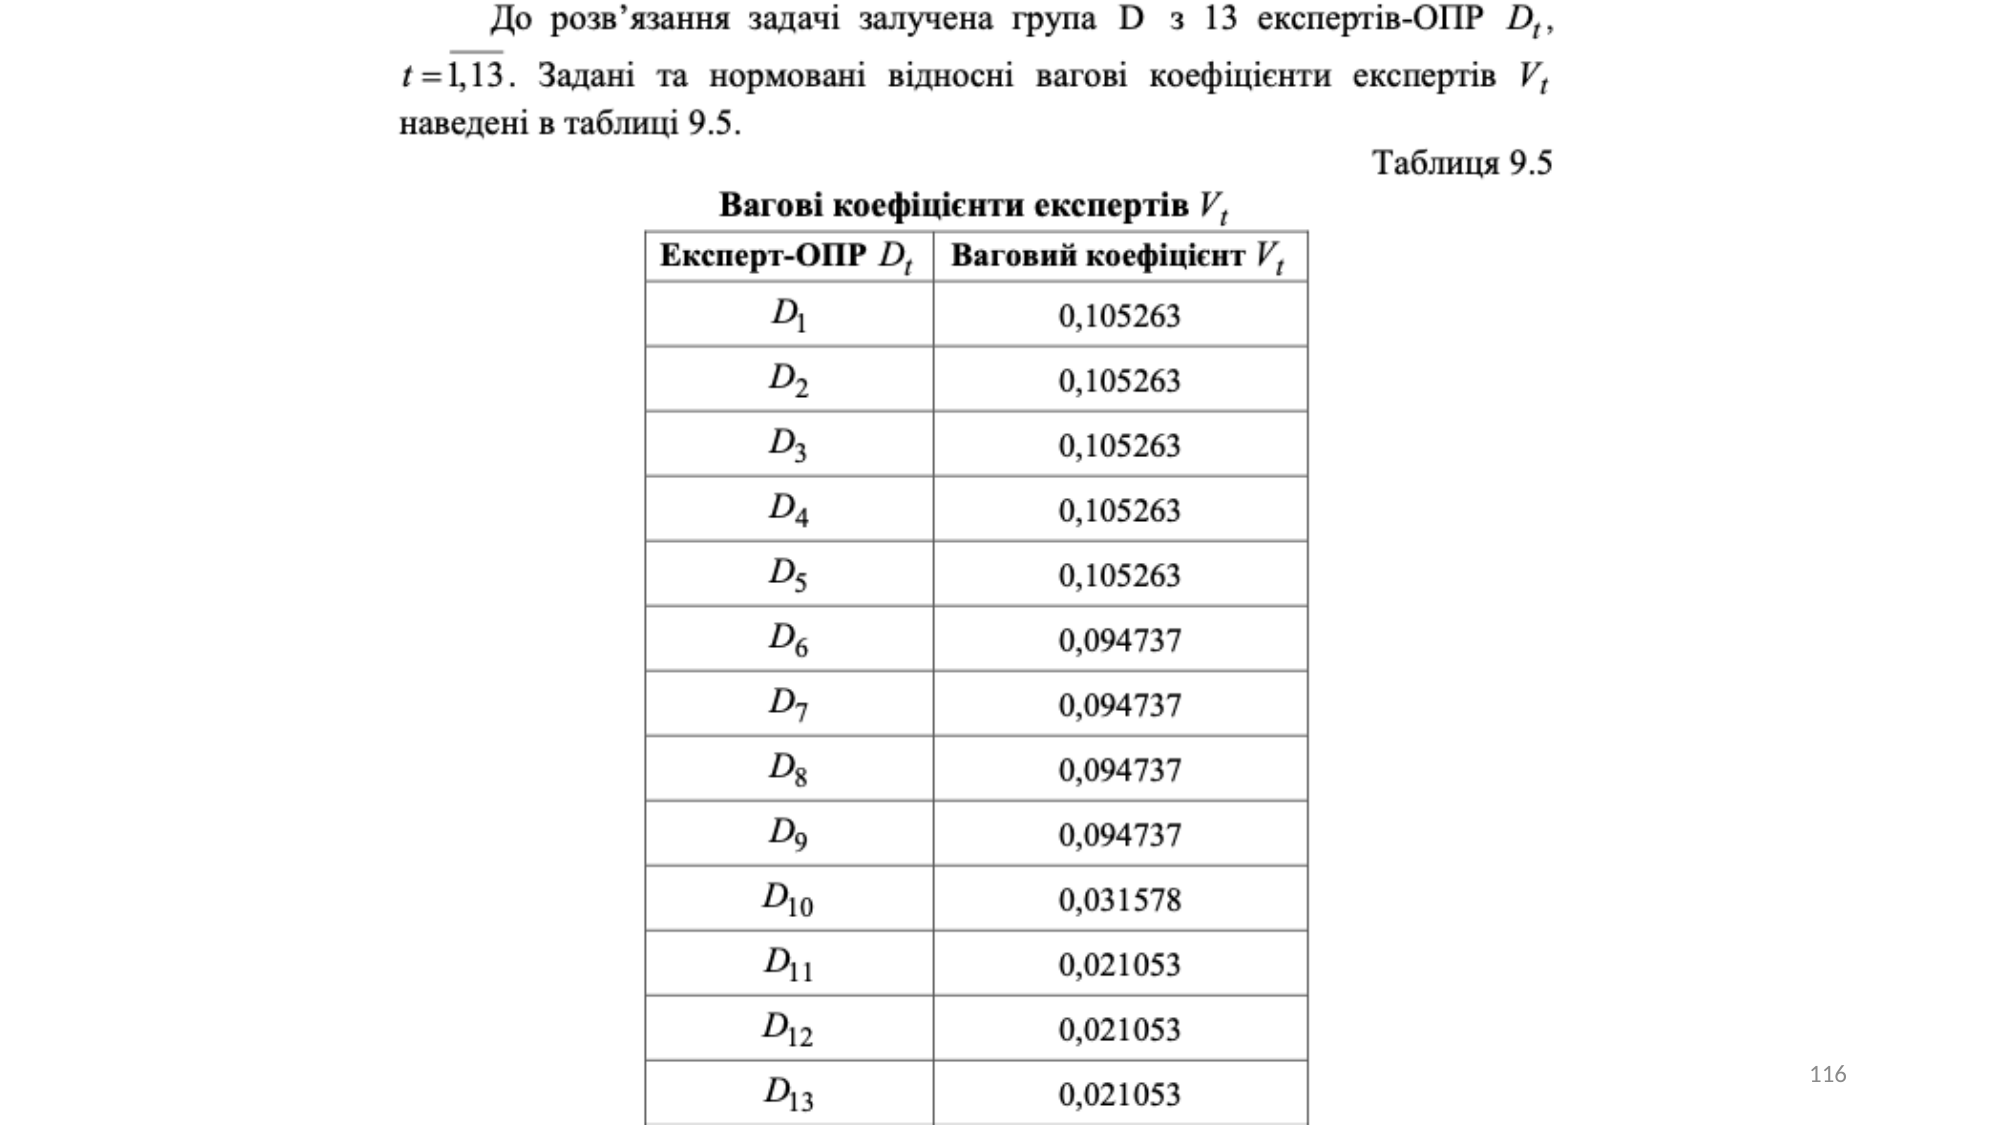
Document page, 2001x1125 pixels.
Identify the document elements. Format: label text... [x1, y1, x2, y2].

slide_number 116 [1632, 1042, 1863, 1103]
picture [368, 0, 1632, 1125]
